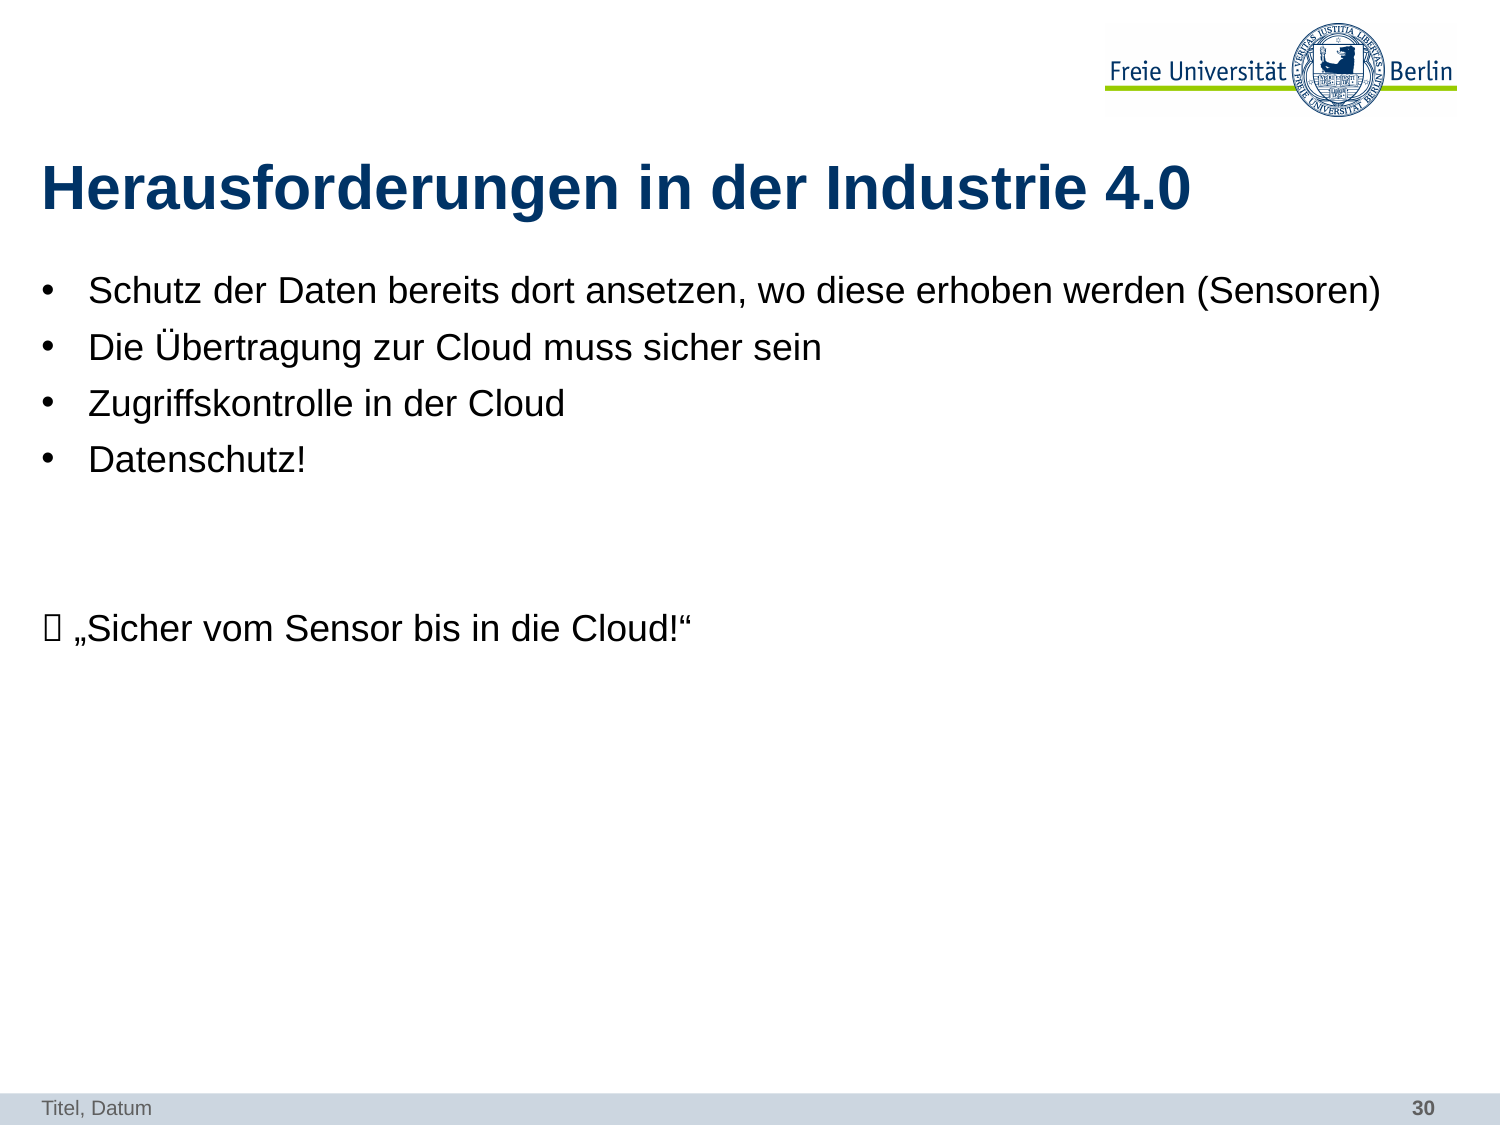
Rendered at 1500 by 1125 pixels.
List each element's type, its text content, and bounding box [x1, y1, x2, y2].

footer Titel, Datum [40, 1087, 1022, 1125]
list Schutz der Daten bereits dort ansetzen, wo diese erhoben werden (Sensoren) Die Übertragung zur Cloud muss sicher sein Zugriffskontrolle in der Cloud Datenschutz!  „Sicher vom Sensor bis in die Cloud!“ [41, 265, 1459, 1064]
title Herausforderungen in der Industrie 4.0 [41, 155, 1459, 226]
picture [1105, 23, 1457, 117]
